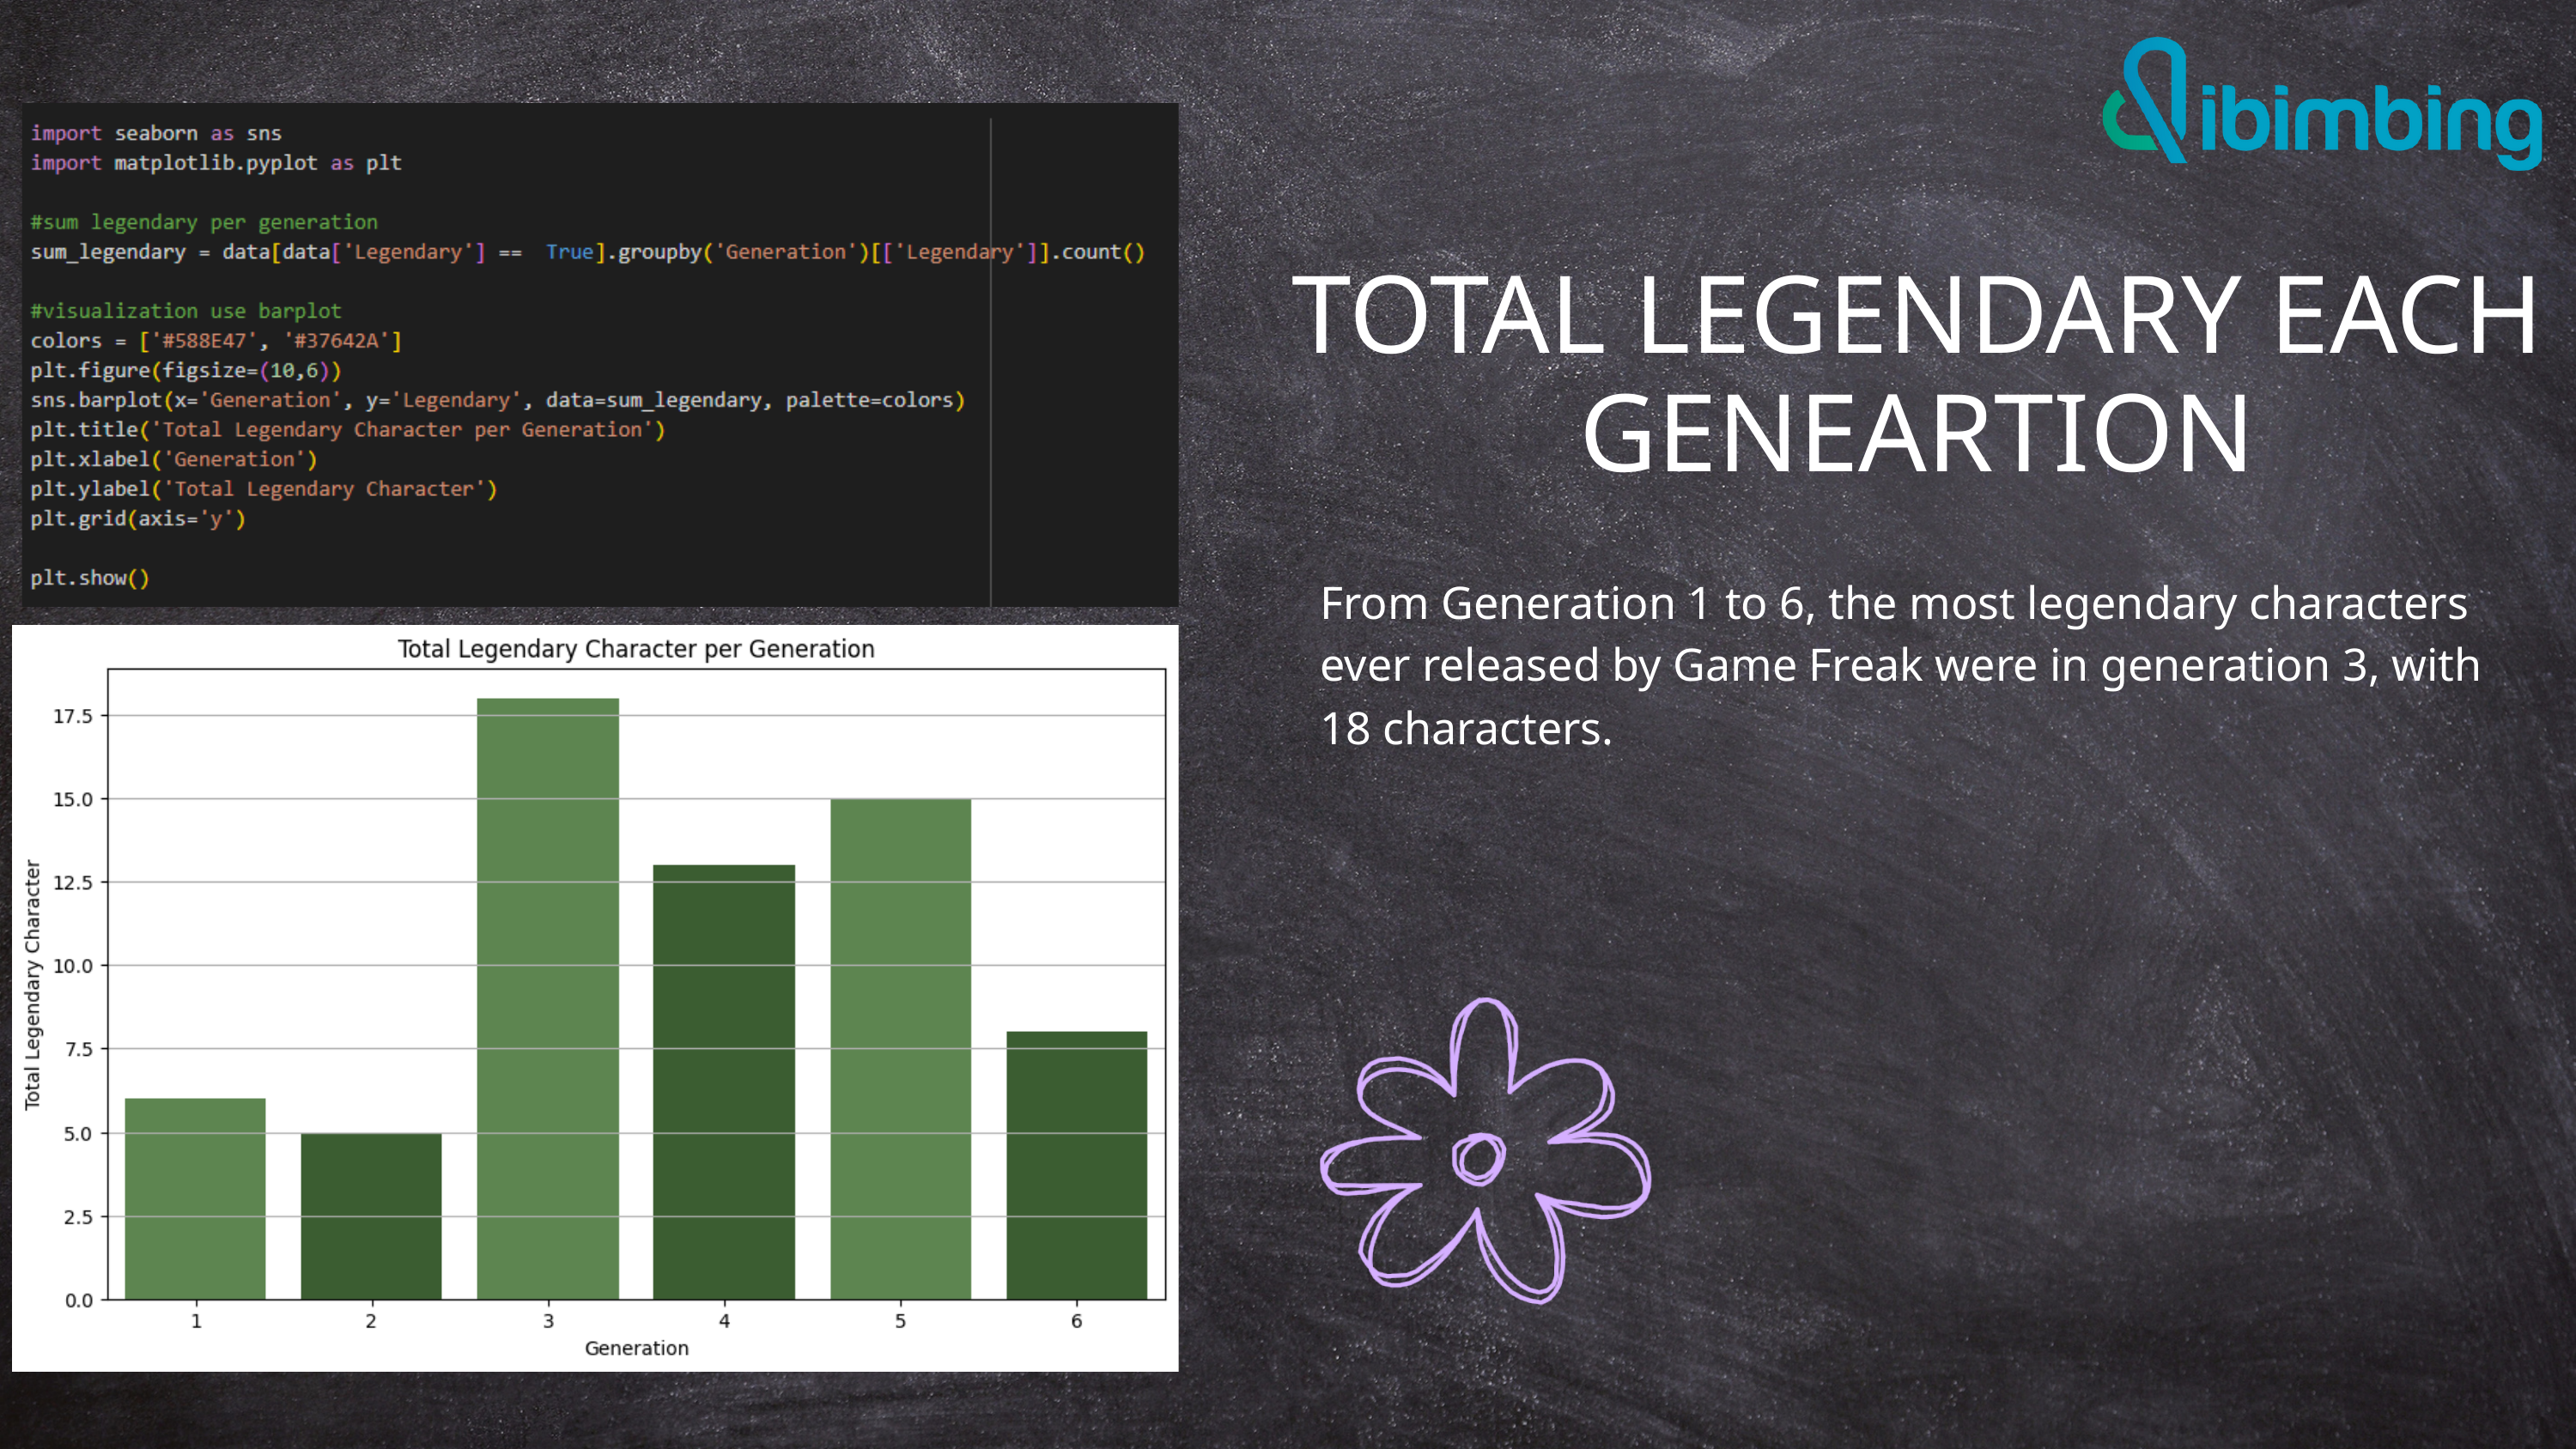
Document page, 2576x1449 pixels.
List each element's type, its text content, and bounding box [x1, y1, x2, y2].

text_box [2102, 37, 2543, 171]
text_box [0, 0, 2576, 1449]
text_box [1320, 997, 1652, 1306]
text_box From Generation 1 to 6, the most legendary characters ever released by Game Freak were in generation 3, with 18 characters. [1320, 565, 2543, 754]
text_box [21, 103, 1179, 607]
text_box TOTAL LEGENDARY EACH GENEARTION [1238, 257, 2576, 494]
text_box [12, 625, 1179, 1372]
